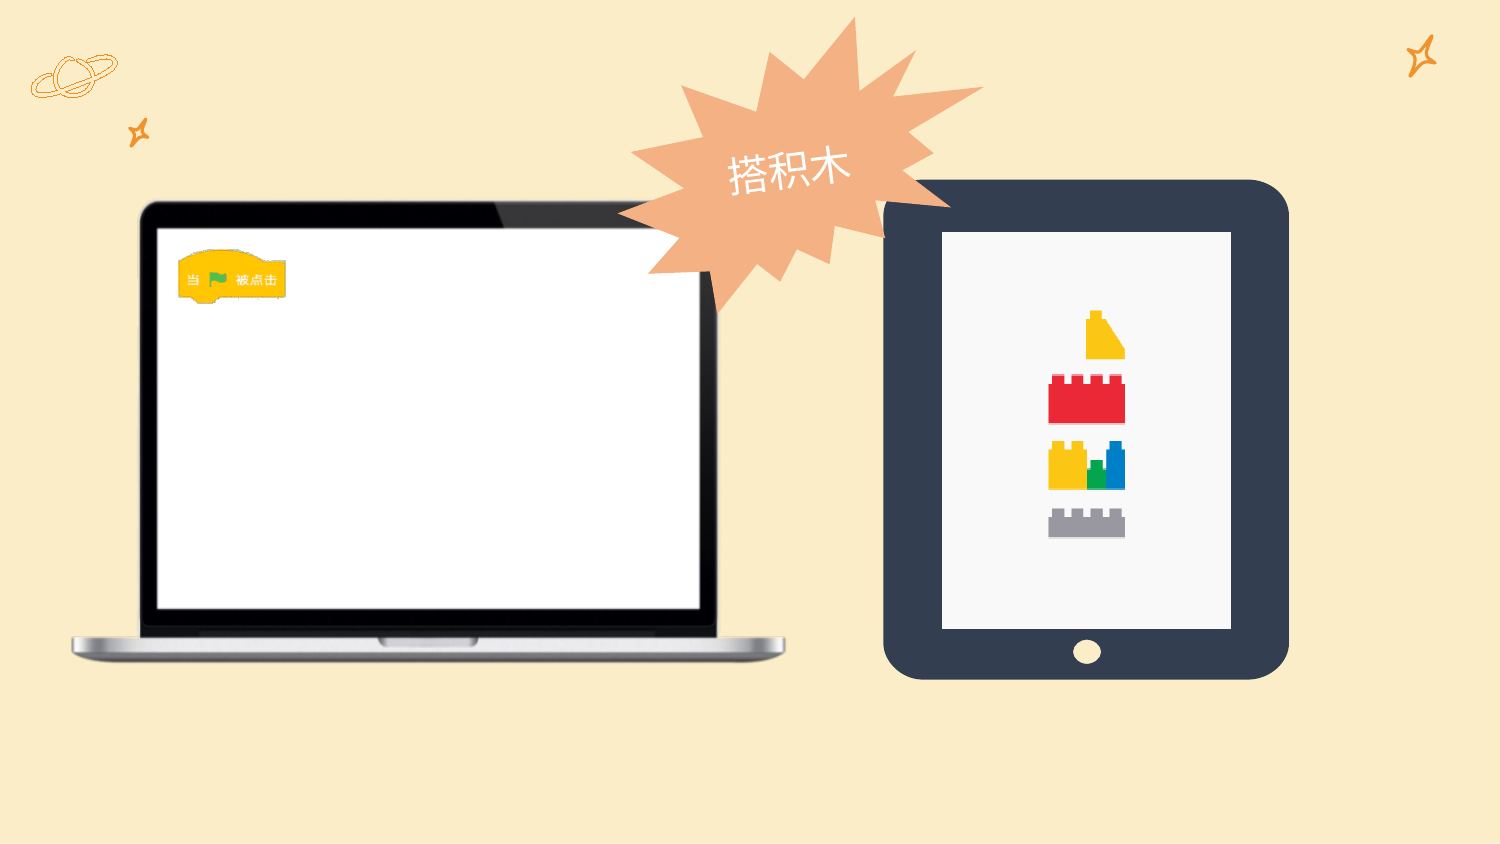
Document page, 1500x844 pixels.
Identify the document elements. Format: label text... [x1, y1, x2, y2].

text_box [41, 163, 827, 696]
text_box 搭积木 [627, 14, 985, 266]
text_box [883, 179, 1289, 680]
